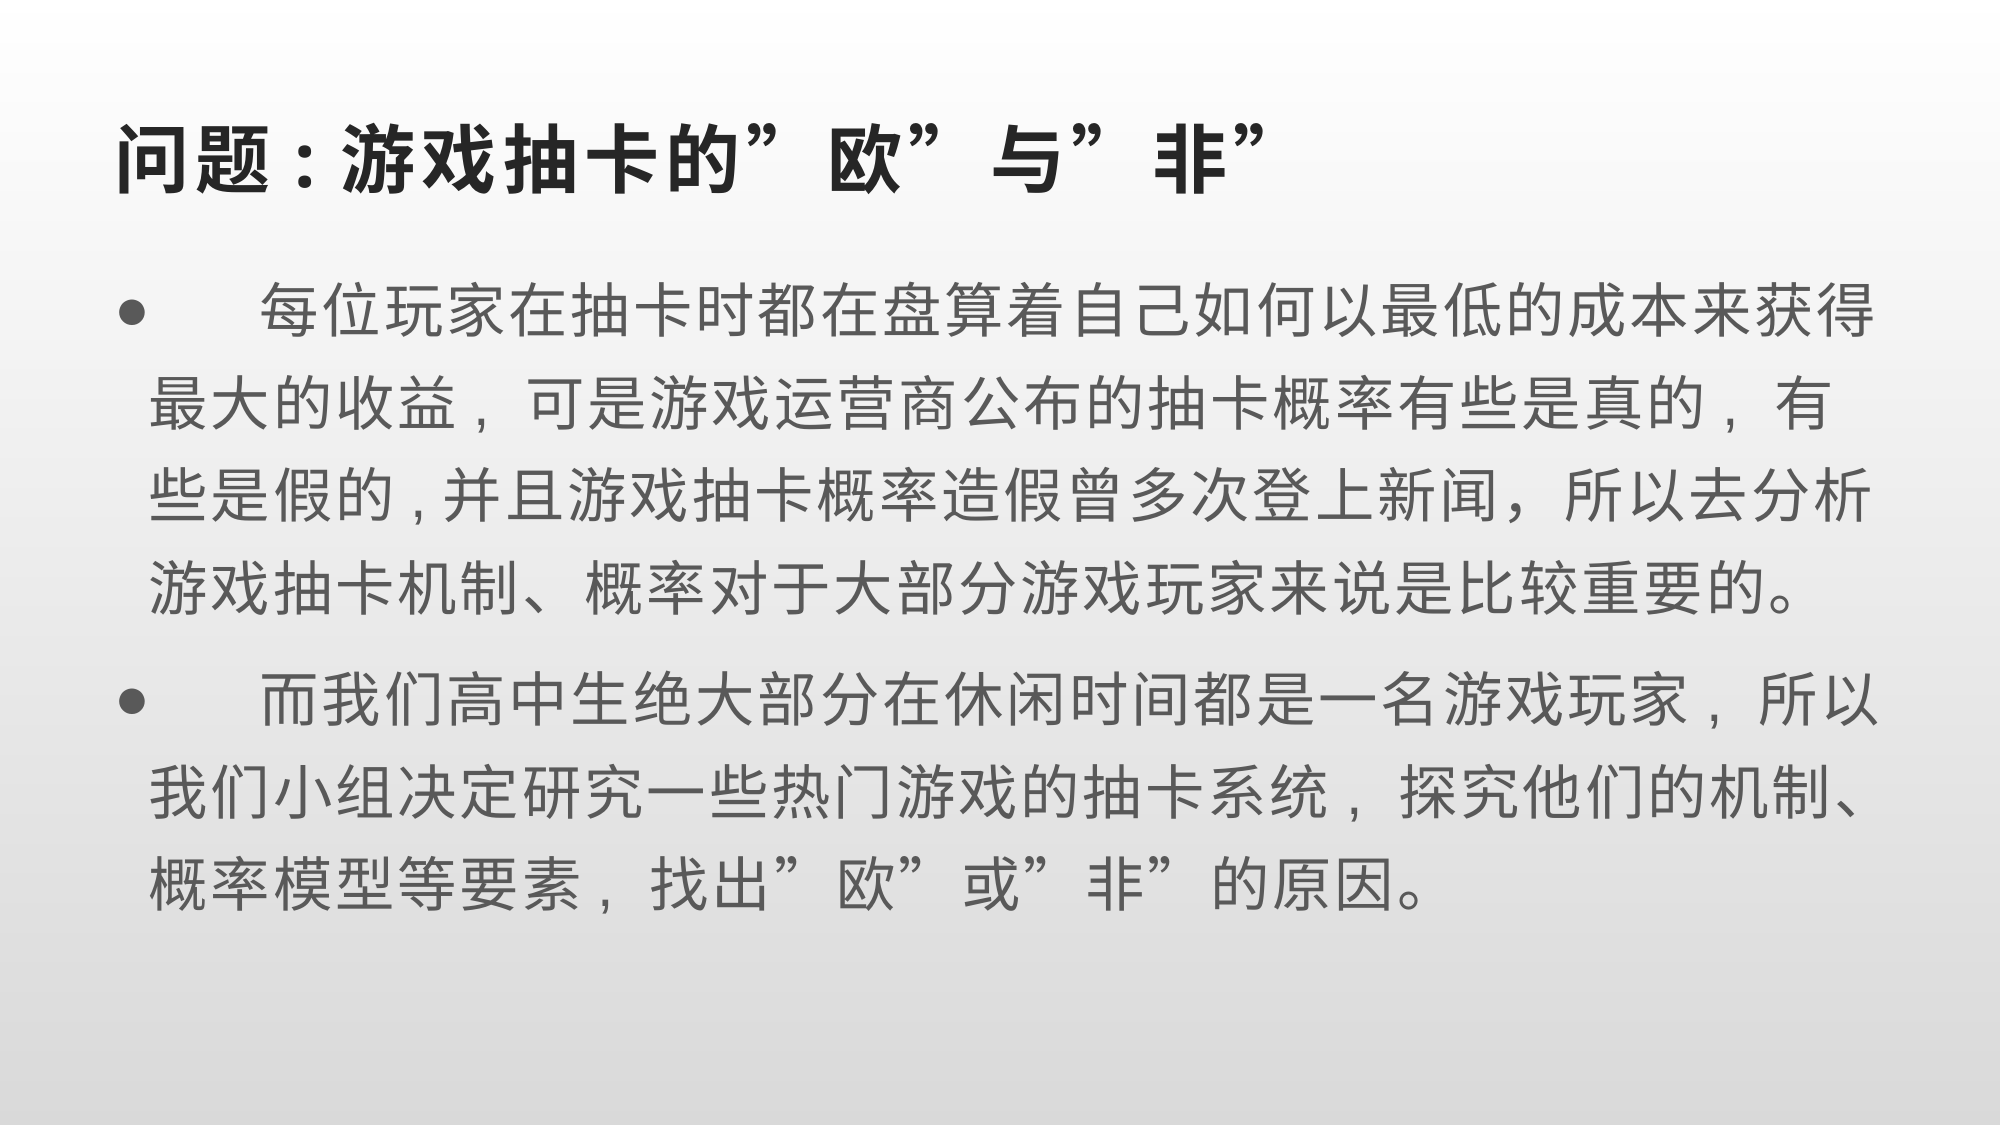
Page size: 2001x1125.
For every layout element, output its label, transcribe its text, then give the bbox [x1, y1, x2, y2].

title 问题:游戏抽卡的”欧”与”非” [99, 99, 1900, 216]
list 每位玩家在抽卡时都在盘算着自己如何以最低的成本来获得最大的收益, 可是游戏运营商公布的抽卡概率有些是真的, 有些是假的,并且游戏抽卡概率造假曾多次登上新闻，所以去分析游戏抽卡机制、概率对于大部分游戏玩家来说是比较重要的。 而我们高中生绝大部分在休闲时间都是一名游戏玩家, 所以我们小组决定研究一些热门游戏的抽卡系统, 探究他们的机制、概率模型等要素, 找出”欧”或”非”的原因。 [100, 244, 1900, 1026]
